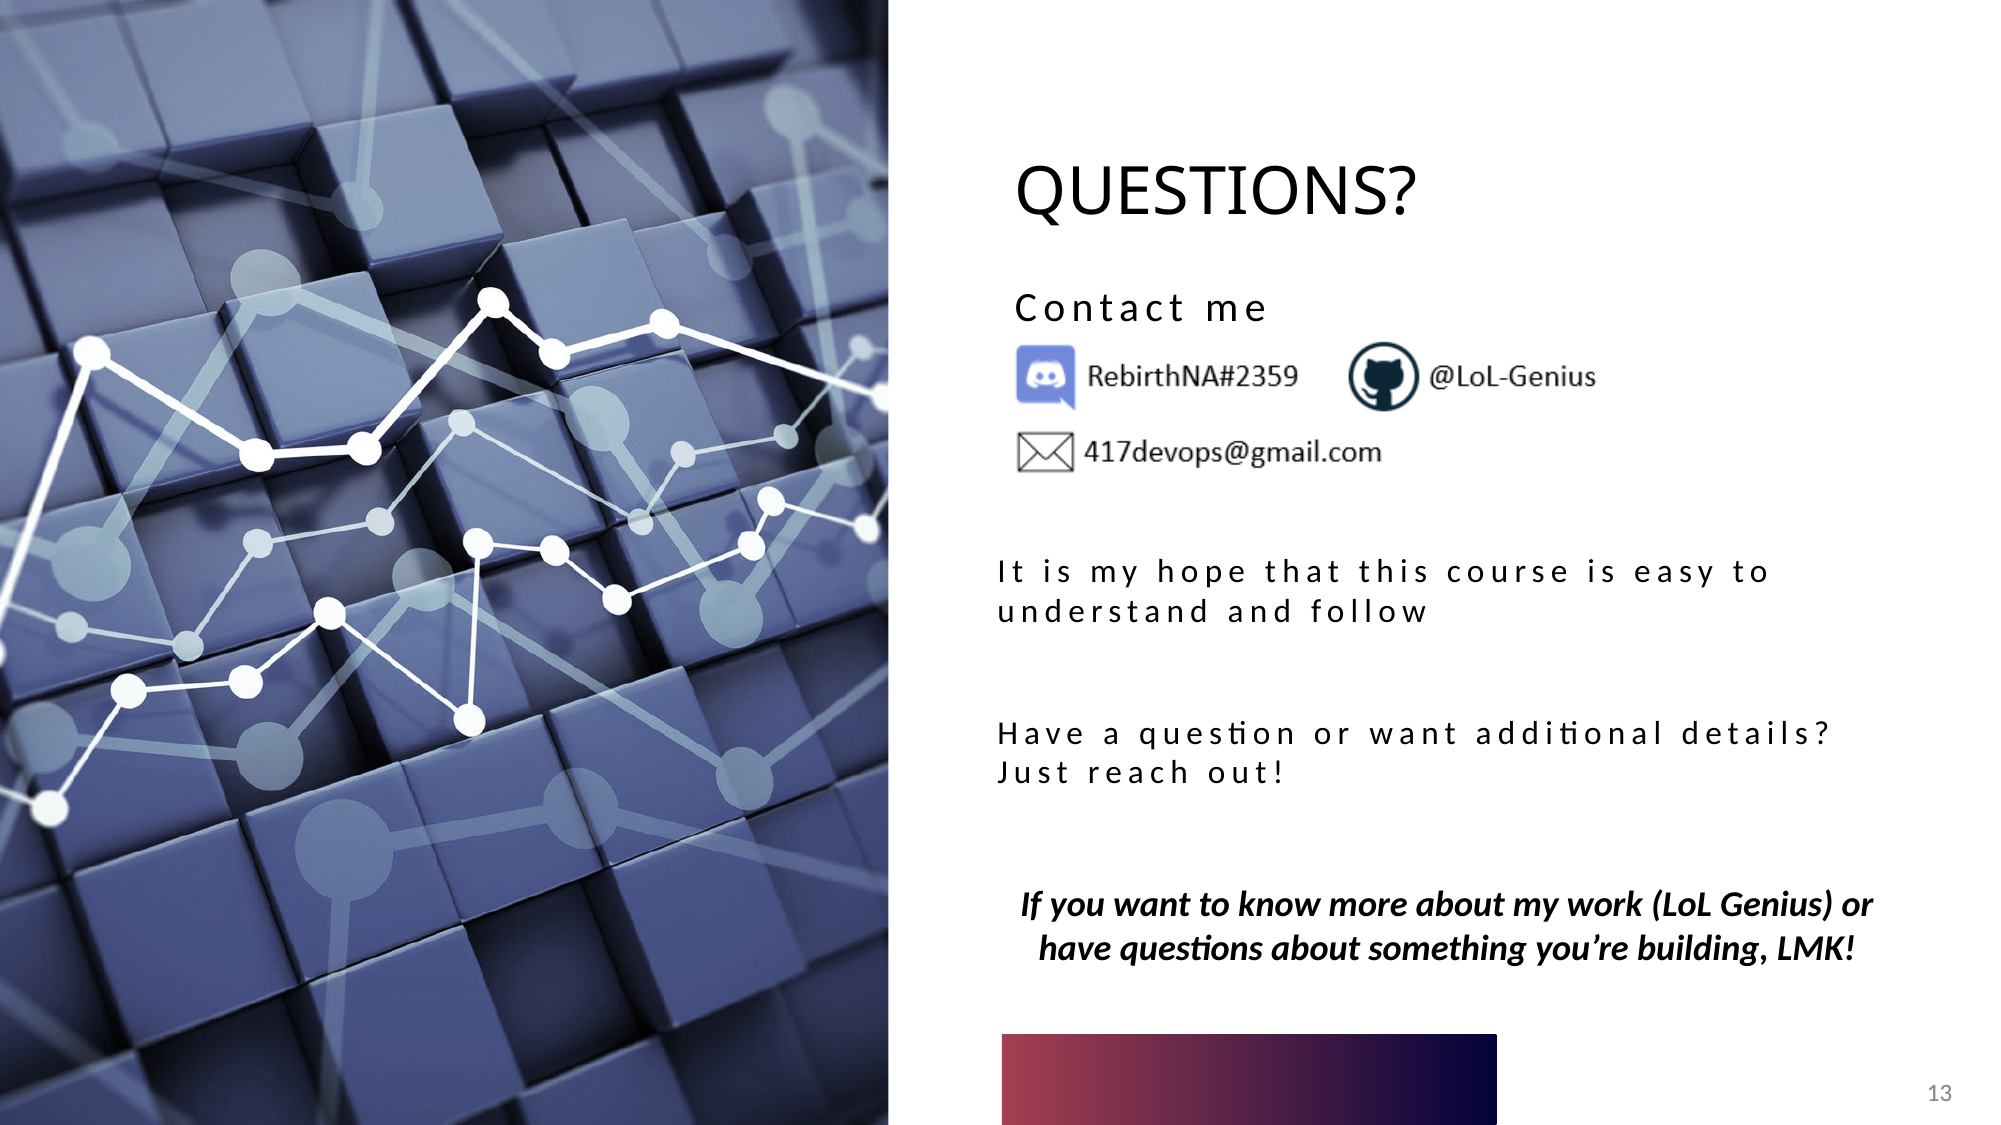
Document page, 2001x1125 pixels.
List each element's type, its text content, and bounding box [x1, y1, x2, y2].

list Contact me [999, 272, 1930, 466]
text_box It is my hope that this course is easy to understand and follow Have a question or want additional details? Just reach out! [982, 542, 1913, 832]
text_box If you want to know more about my work (LoL Genius) or have questions about something you’re building, LMK! [999, 872, 1895, 984]
picture [0, 0, 889, 1125]
title Questions? [999, 100, 1968, 246]
picture [1003, 336, 1612, 487]
slide_number 13 [1894, 1061, 1968, 1121]
